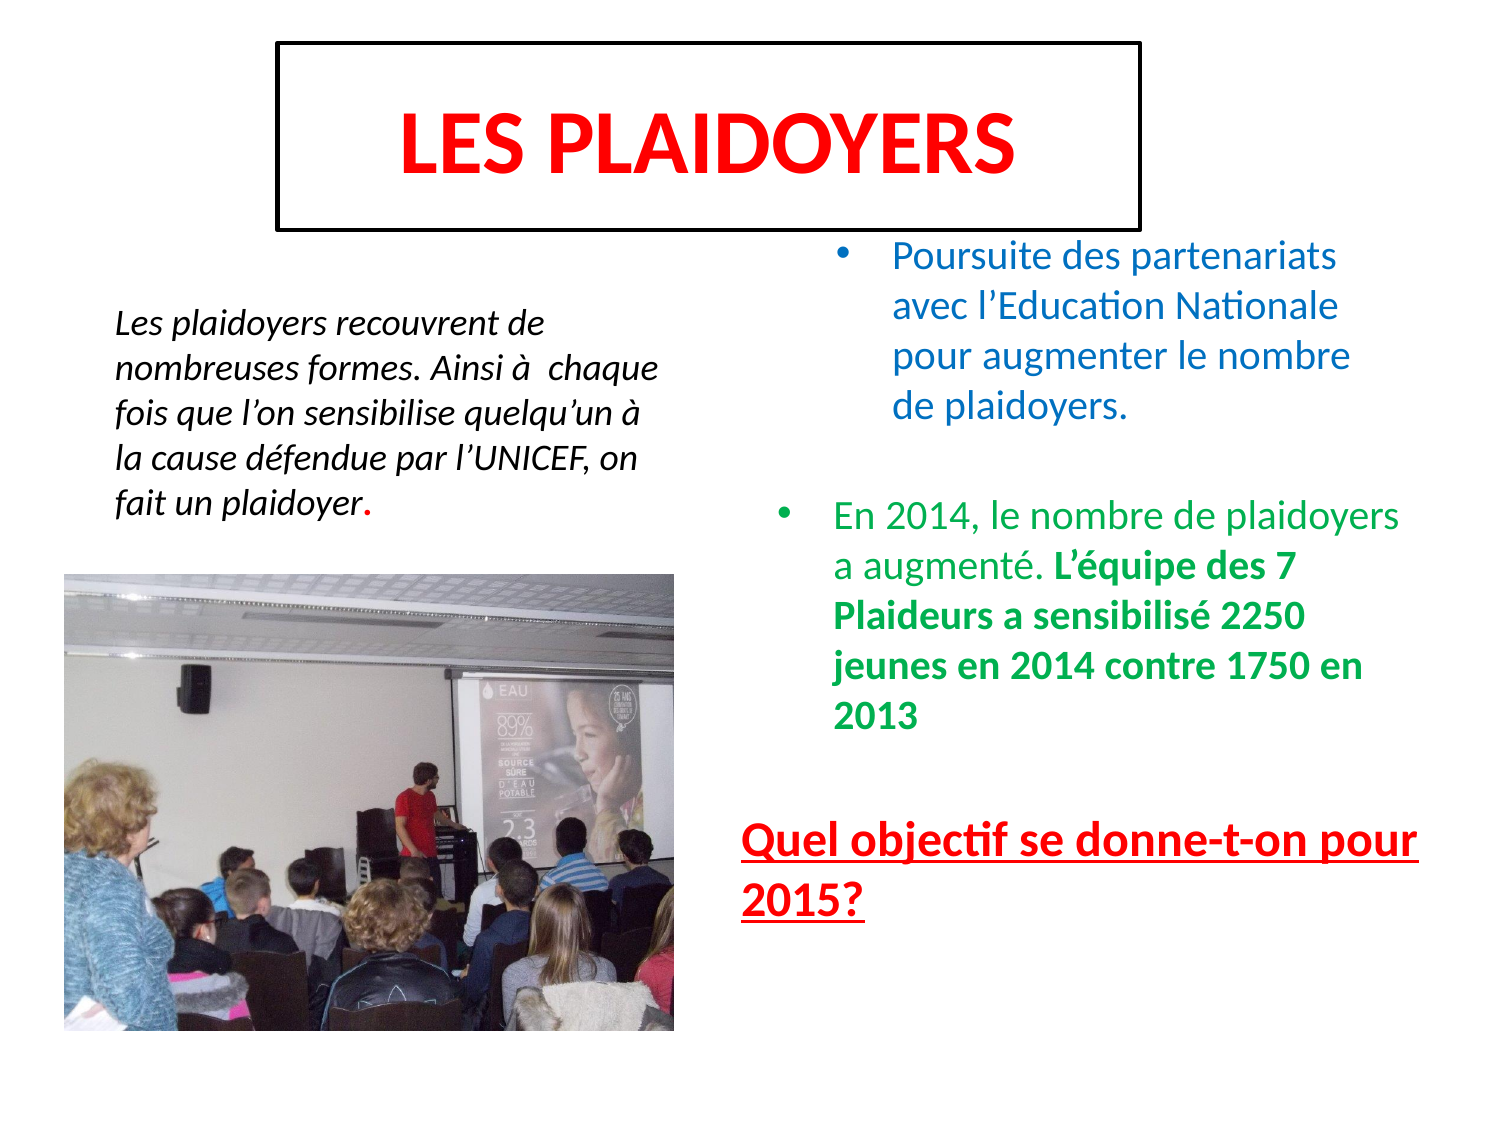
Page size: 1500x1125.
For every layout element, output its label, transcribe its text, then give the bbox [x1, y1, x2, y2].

list En 2014, le nombre de plaidoyers a augmenté. L’équipe des 7 Plaideurs a sensibilisé 2250 jeunes en 2014 contre 1750 en 2013 [761, 479, 1425, 752]
picture [64, 574, 674, 1031]
list Poursuite des partenariats avec l’Education Nationale pour augmenter le nombre de plaidoyers. [820, 219, 1388, 457]
title LES PLAIDOYERS [275, 41, 1142, 232]
text_box Quel objectif se donne-t-on pour 2015? [726, 798, 1459, 934]
text_box Les plaidoyers recouvrent de nombreuses formes. Ainsi à chaque fois que l’on sensibilise quelqu’un à la cause défendue par l’UNICEF, on fait un plaidoyer. [100, 290, 680, 531]
